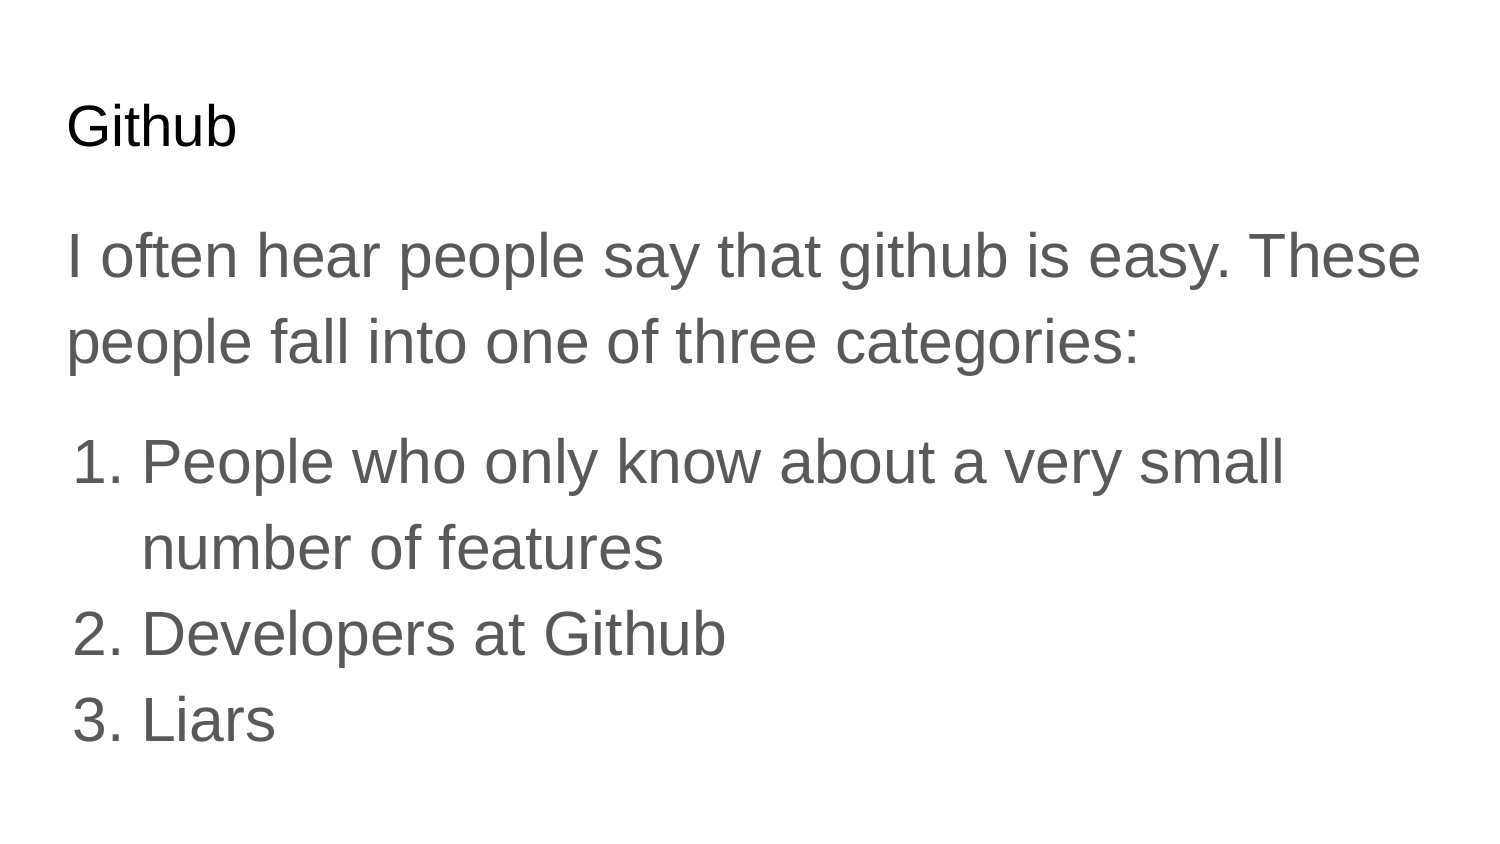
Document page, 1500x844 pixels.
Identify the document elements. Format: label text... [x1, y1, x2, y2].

title Github [51, 72, 1449, 167]
list I often hear people say that github is easy. These people fall into one of three categories: People who only know about a very small number of features Developers at Github Liars [51, 189, 1449, 750]
